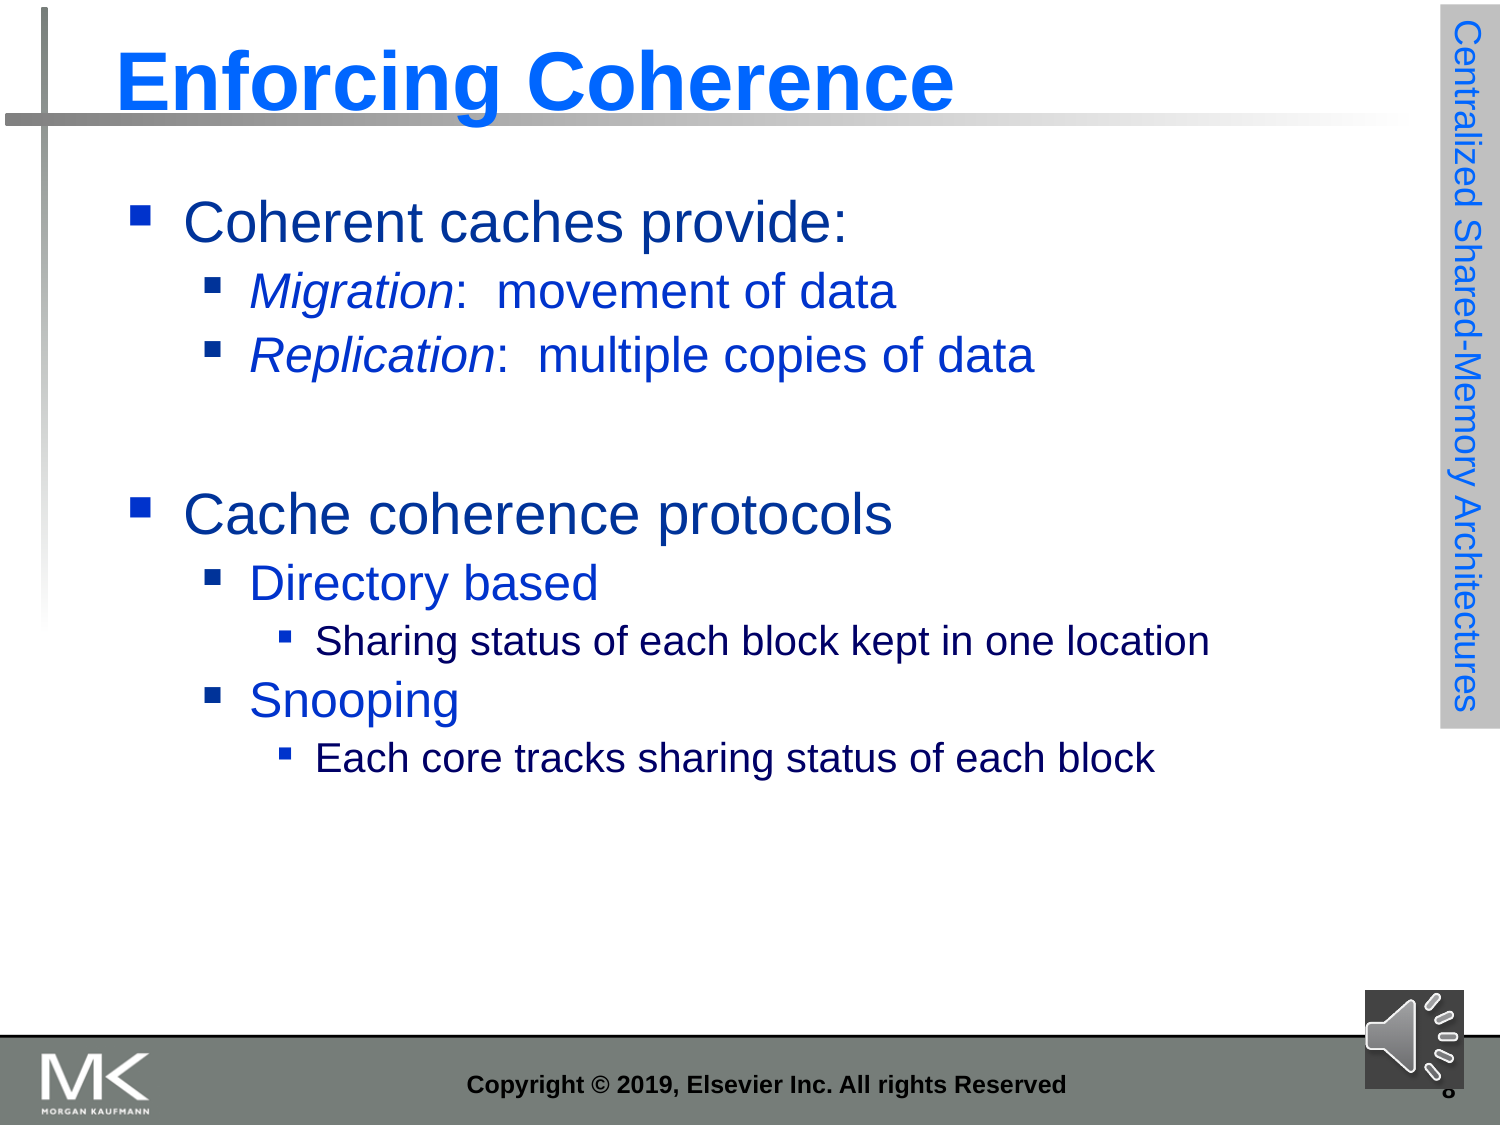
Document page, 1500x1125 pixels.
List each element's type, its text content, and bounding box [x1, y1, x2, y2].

text_box Centralized Shared-Memory Architectures [1440, 4, 1500, 729]
footer Copyright © 2019, Elsevier Inc. All rights Reserved [170, 1046, 1365, 1106]
picture [29, 1046, 160, 1123]
list Coherent caches provide: Migration: movement of data Replication: multiple copies of data Cache coherence protocols Directory based Sharing status of each block kept in one location Snooping Each core tracks sharing status of each block [111, 184, 1470, 1024]
title Enforcing Coherence [100, 18, 1440, 135]
picture [1364, 989, 1465, 1090]
